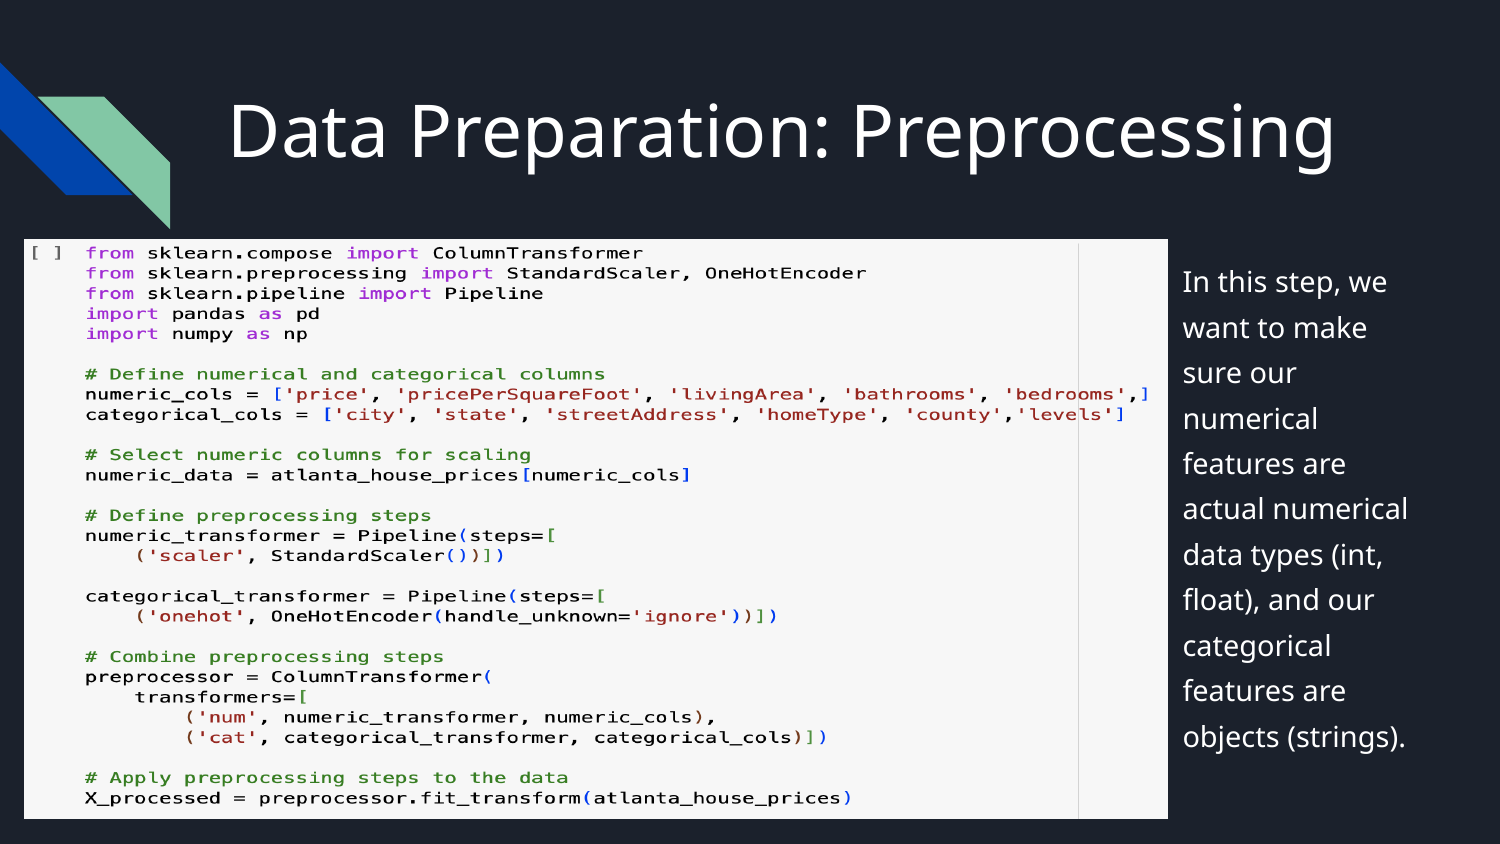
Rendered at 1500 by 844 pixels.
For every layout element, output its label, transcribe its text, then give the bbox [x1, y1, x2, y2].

title Data Preparation: Preprocessing [212, 64, 1368, 215]
list In this step, we want to make sure our numerical features are actual numerical data types (int, float), and our categorical features are objects (strings). [1169, 241, 1442, 773]
picture [24, 239, 1168, 820]
